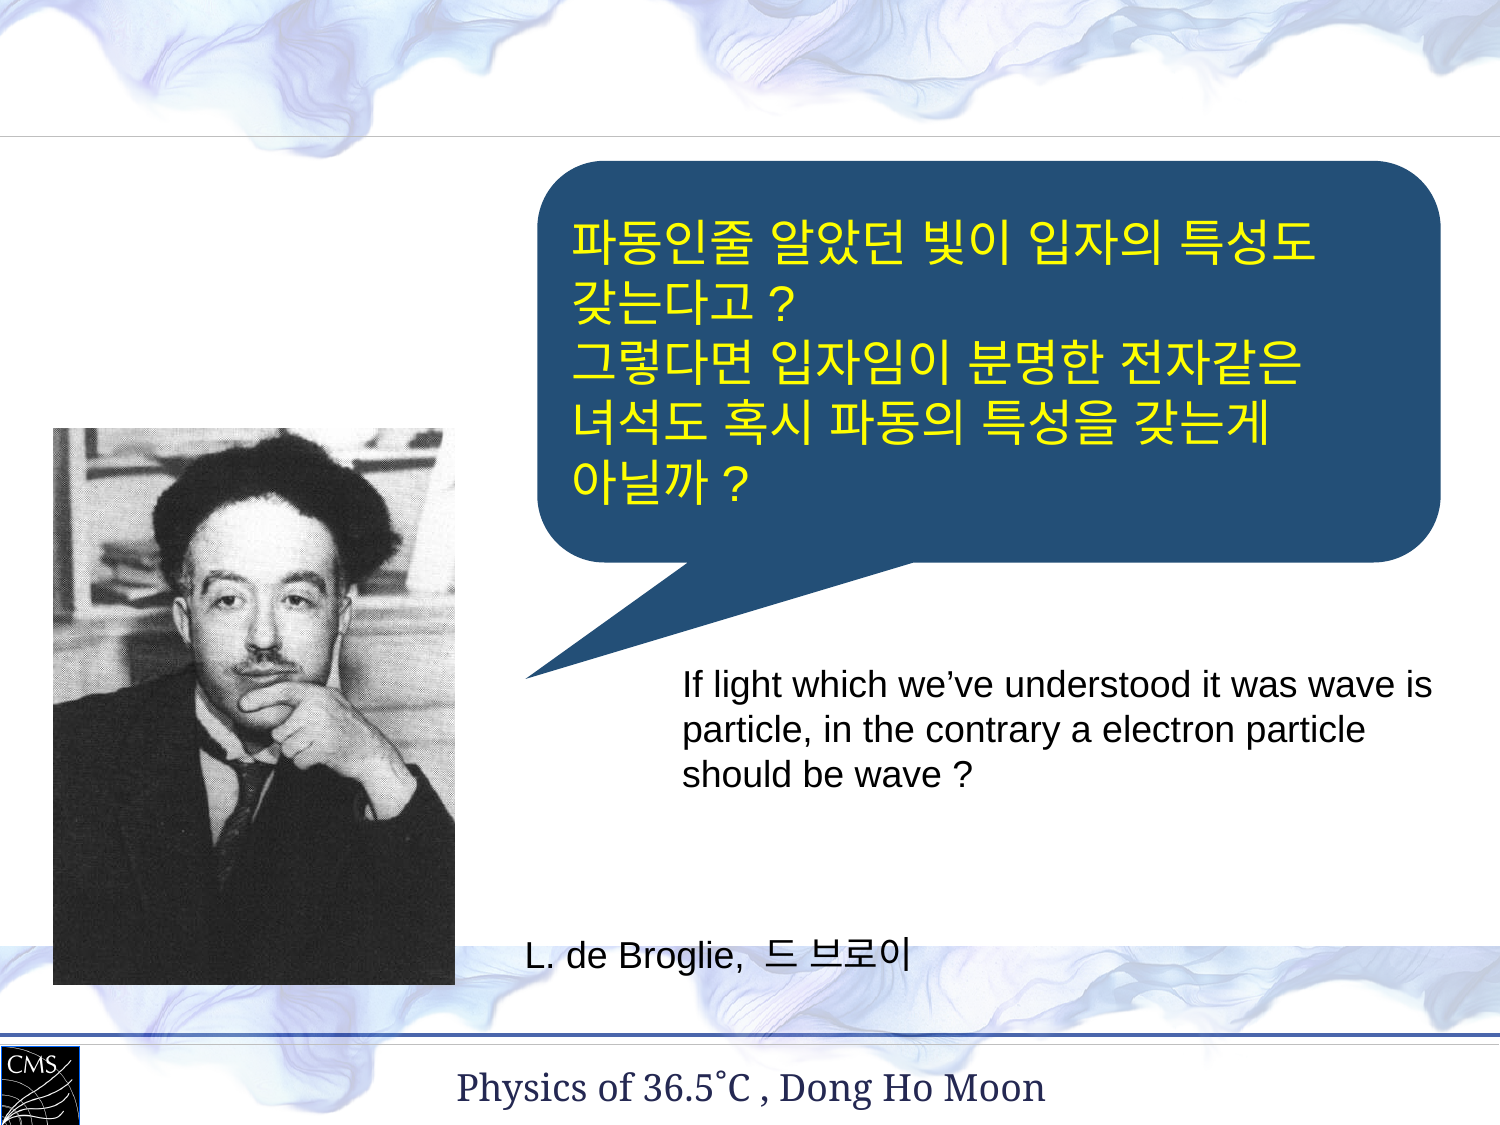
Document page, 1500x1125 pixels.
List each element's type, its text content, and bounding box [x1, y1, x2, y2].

picture [2, 1047, 79, 1125]
picture [53, 428, 455, 985]
text_box 파동인줄 알았던 빛이 입자의 특성도 갖는다고? 그렇다면 입자임이 분명한 전자같은 녀석도 혹시 파동의 특성을 갖는게 아닐까? [524, 159, 1442, 680]
text_box If light which we’ve understood it was wave is particle, in the contrary a electron particle should be wave ? [667, 652, 1483, 803]
text_box L. de Broglie, 드 브로이 [509, 924, 929, 984]
